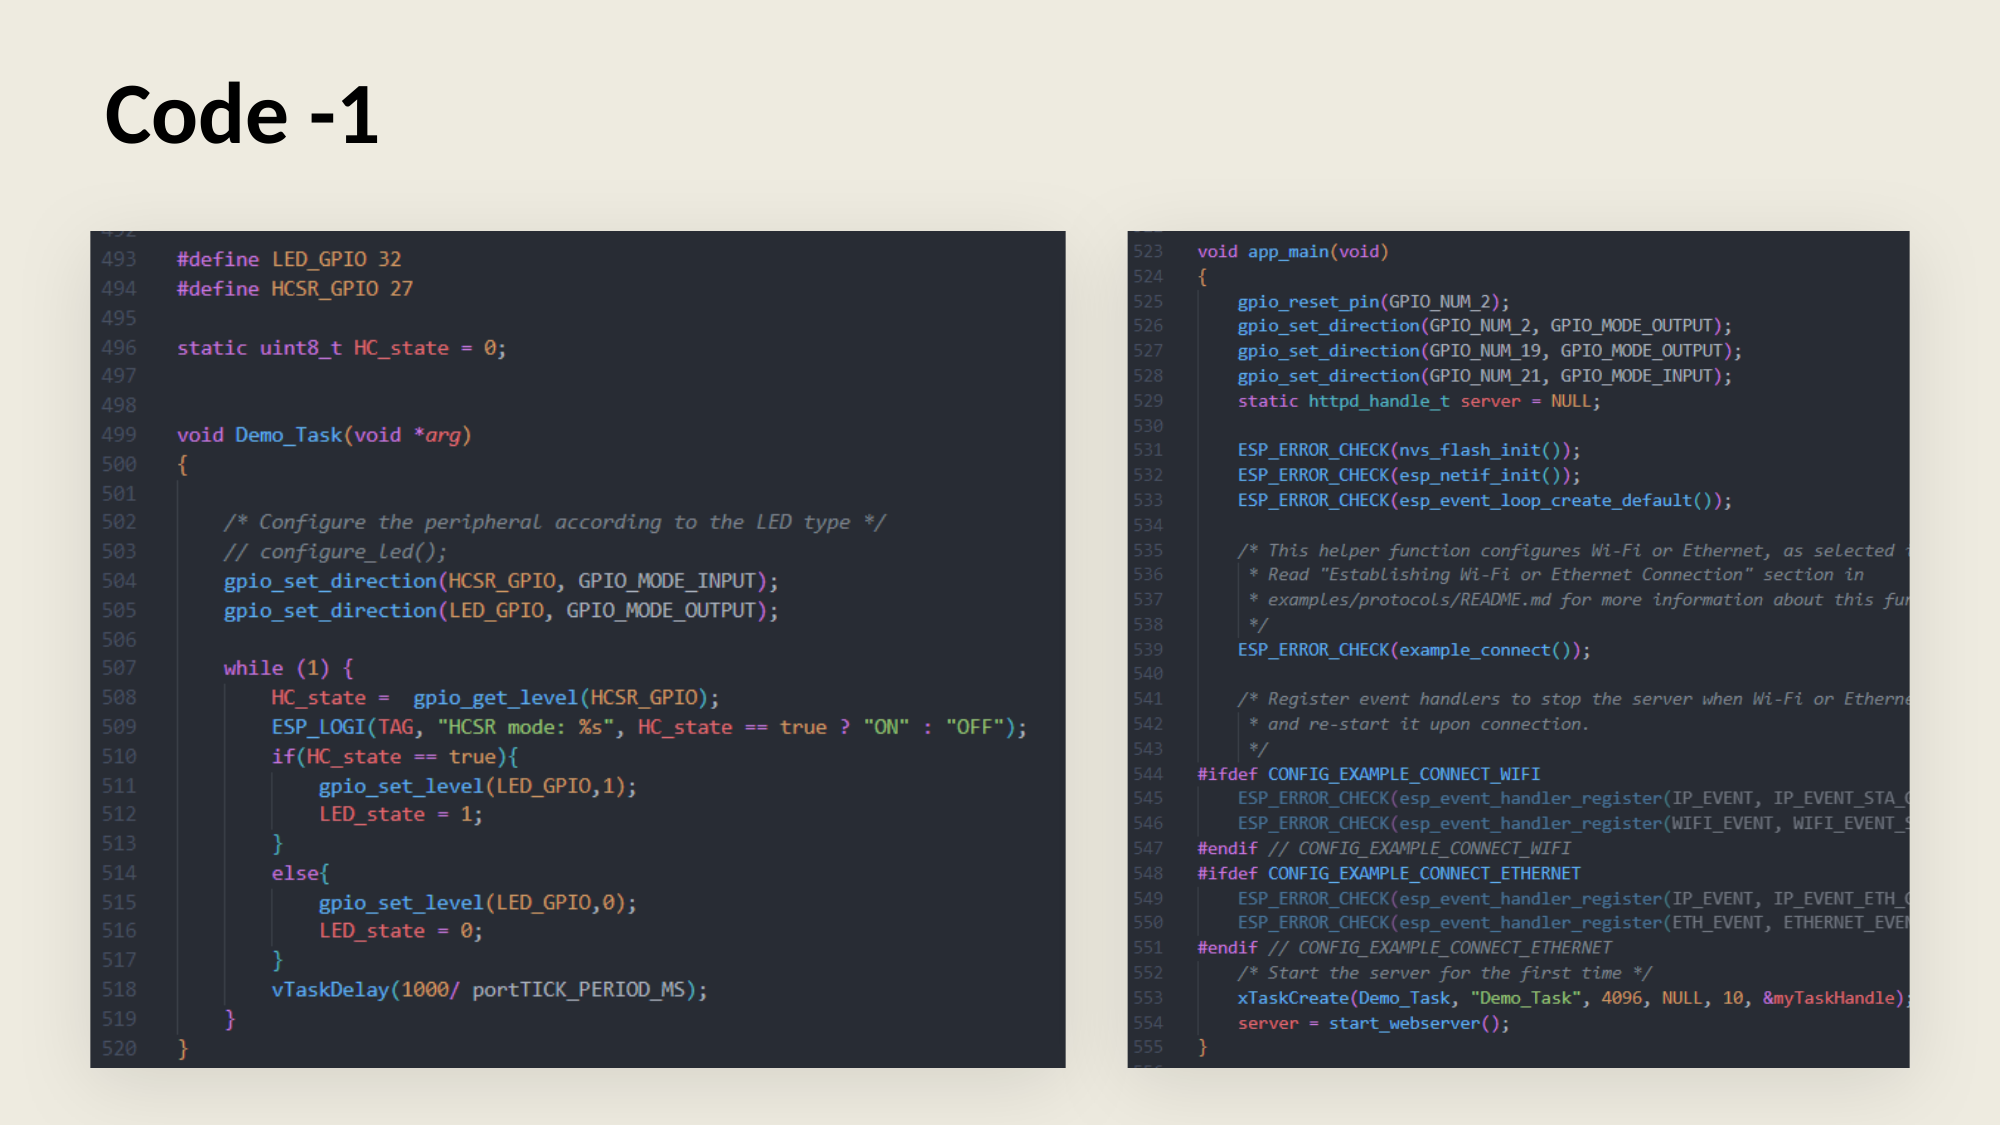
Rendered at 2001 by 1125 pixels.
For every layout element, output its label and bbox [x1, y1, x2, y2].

text_box [0, 0, 2000, 1125]
picture [1127, 231, 1910, 1068]
picture [90, 231, 1066, 1068]
